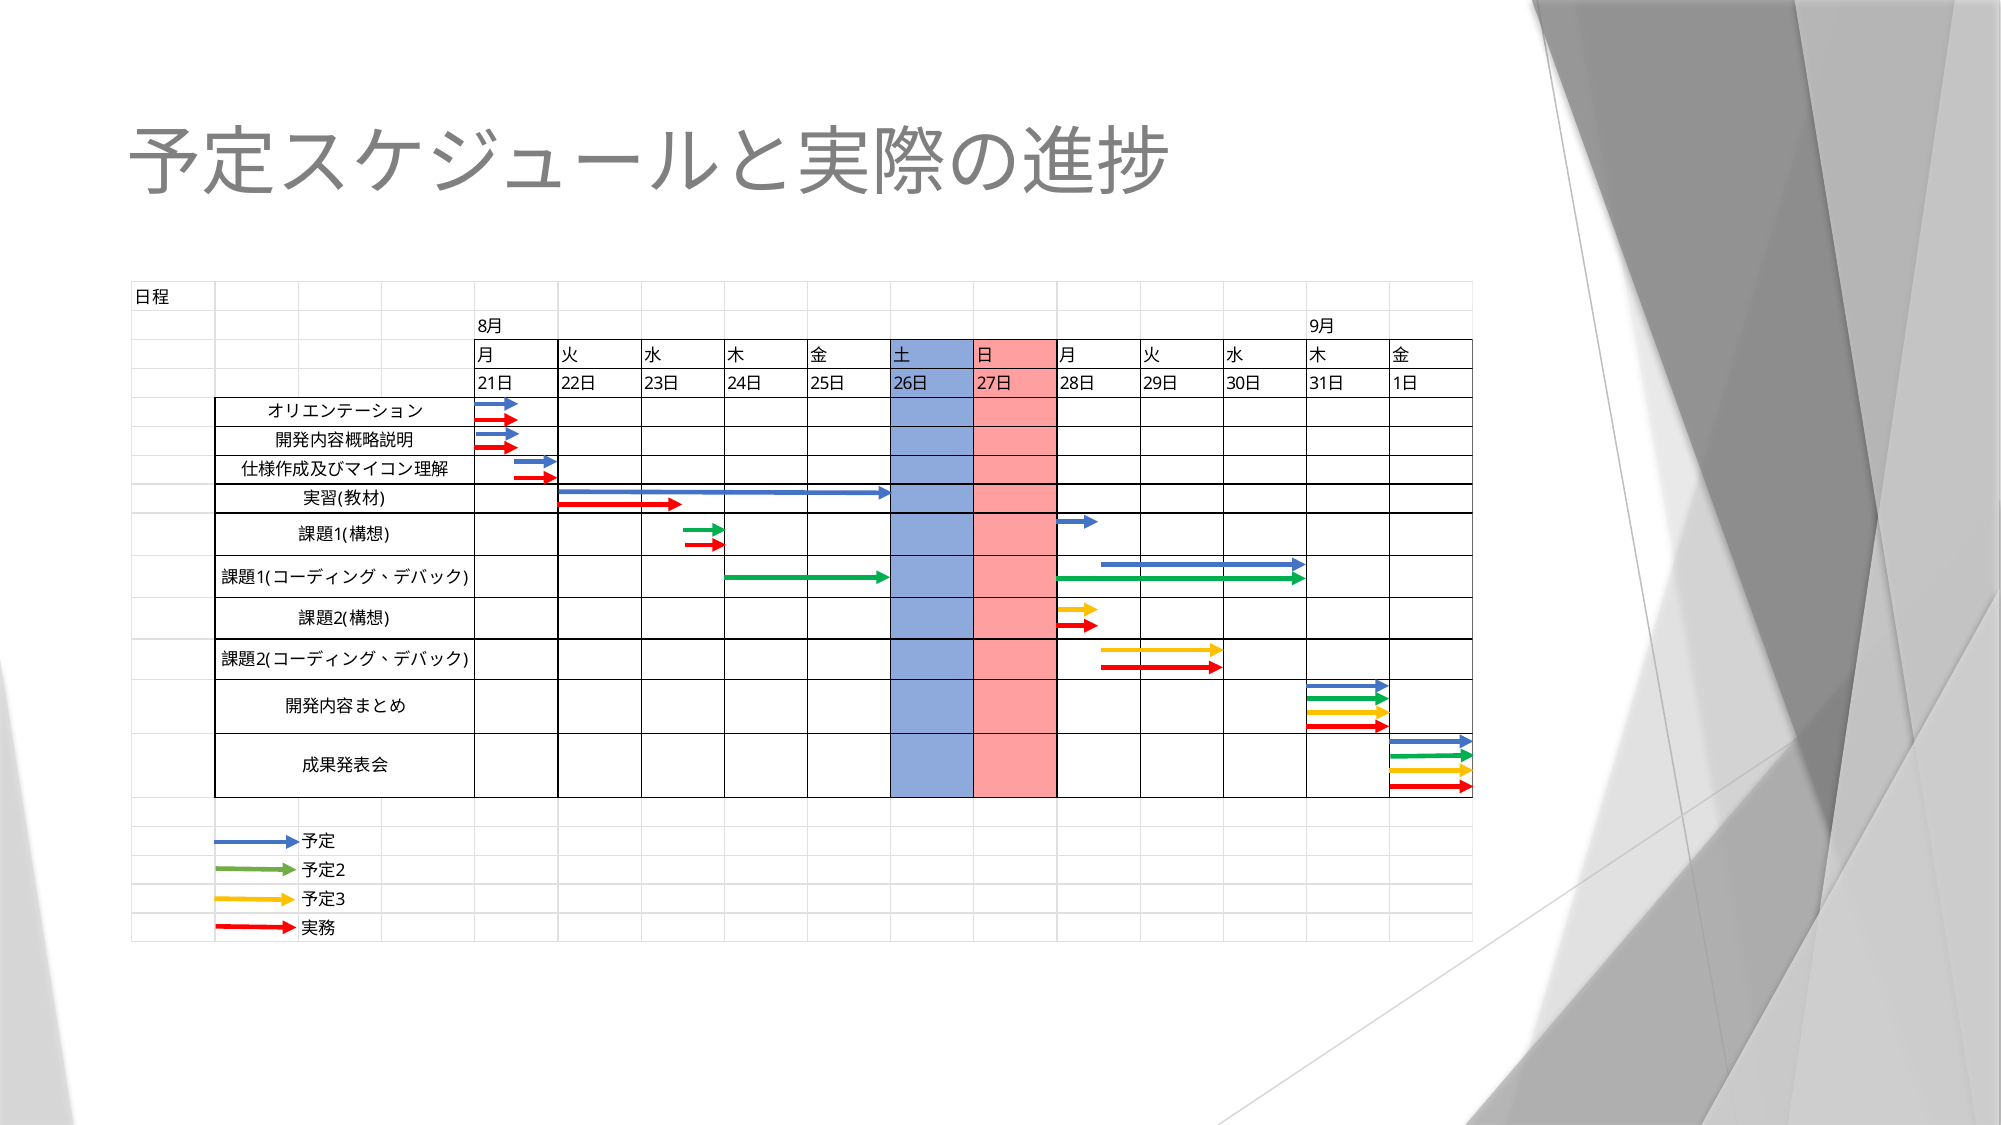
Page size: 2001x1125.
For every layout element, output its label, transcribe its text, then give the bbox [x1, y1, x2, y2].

title 予定スケジュールと実際の進捗 [111, 105, 1522, 323]
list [130, 280, 1474, 943]
